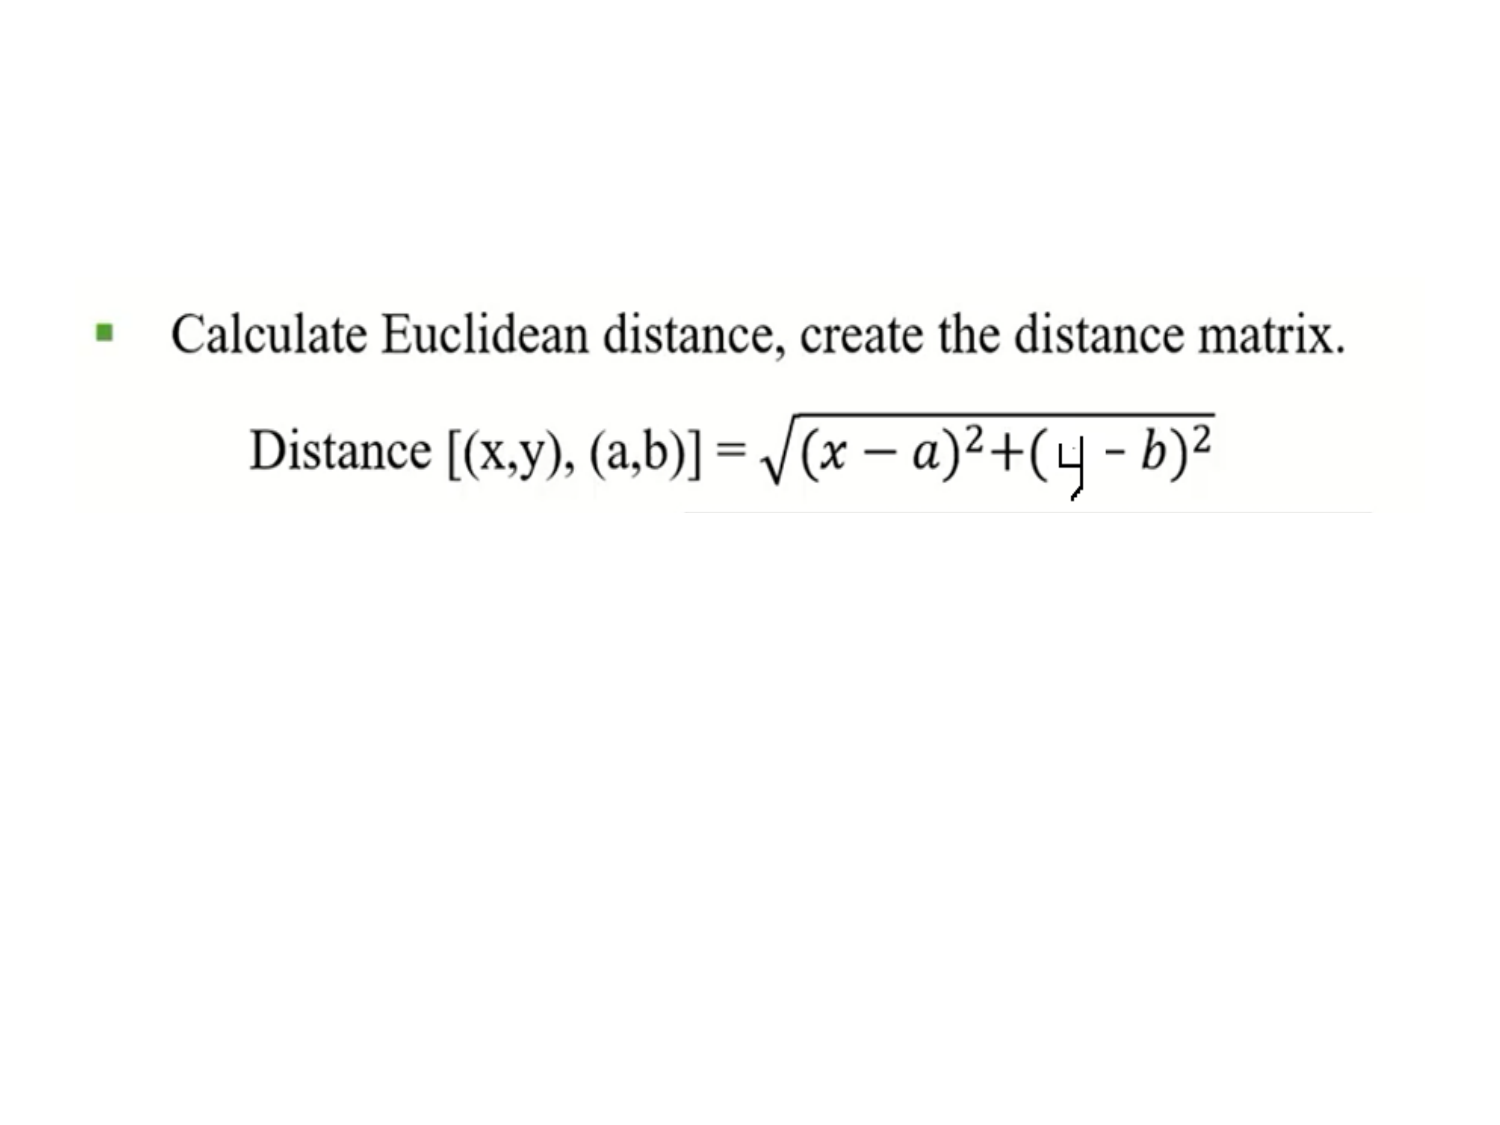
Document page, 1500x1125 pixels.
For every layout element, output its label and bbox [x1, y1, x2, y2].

list [74, 277, 1426, 513]
